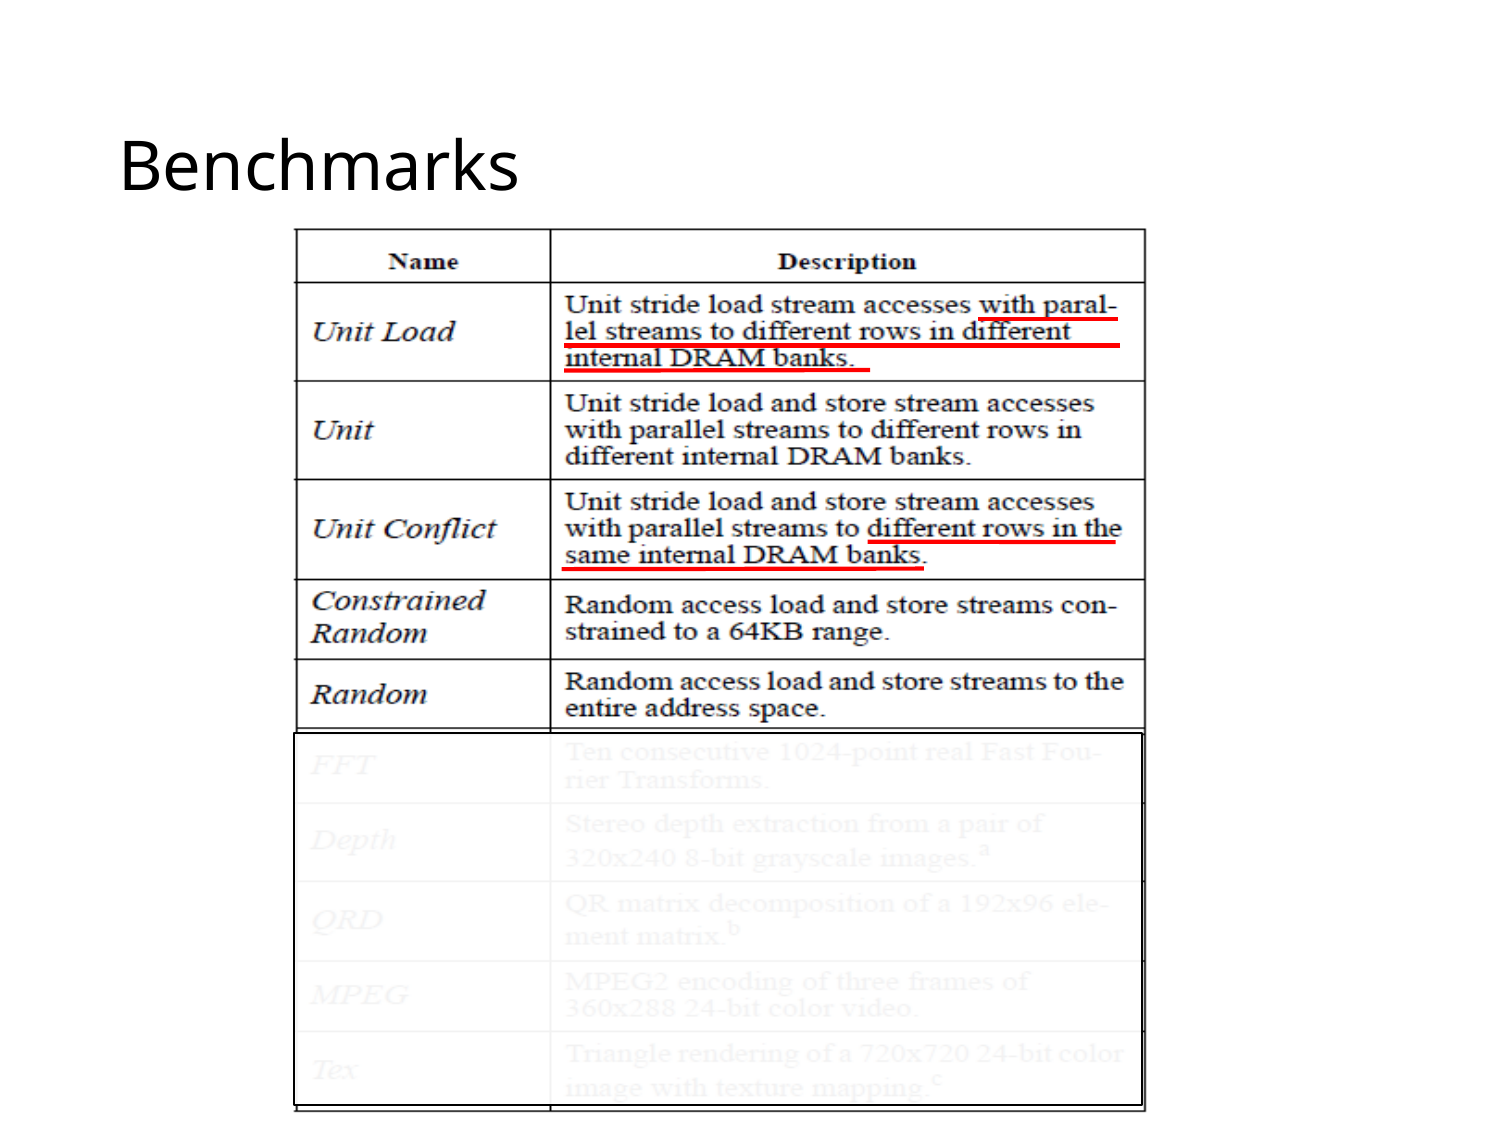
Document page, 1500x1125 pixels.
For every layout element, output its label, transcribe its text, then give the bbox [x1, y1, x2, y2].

title Benchmarks [103, 59, 1397, 278]
picture [287, 221, 1163, 1121]
